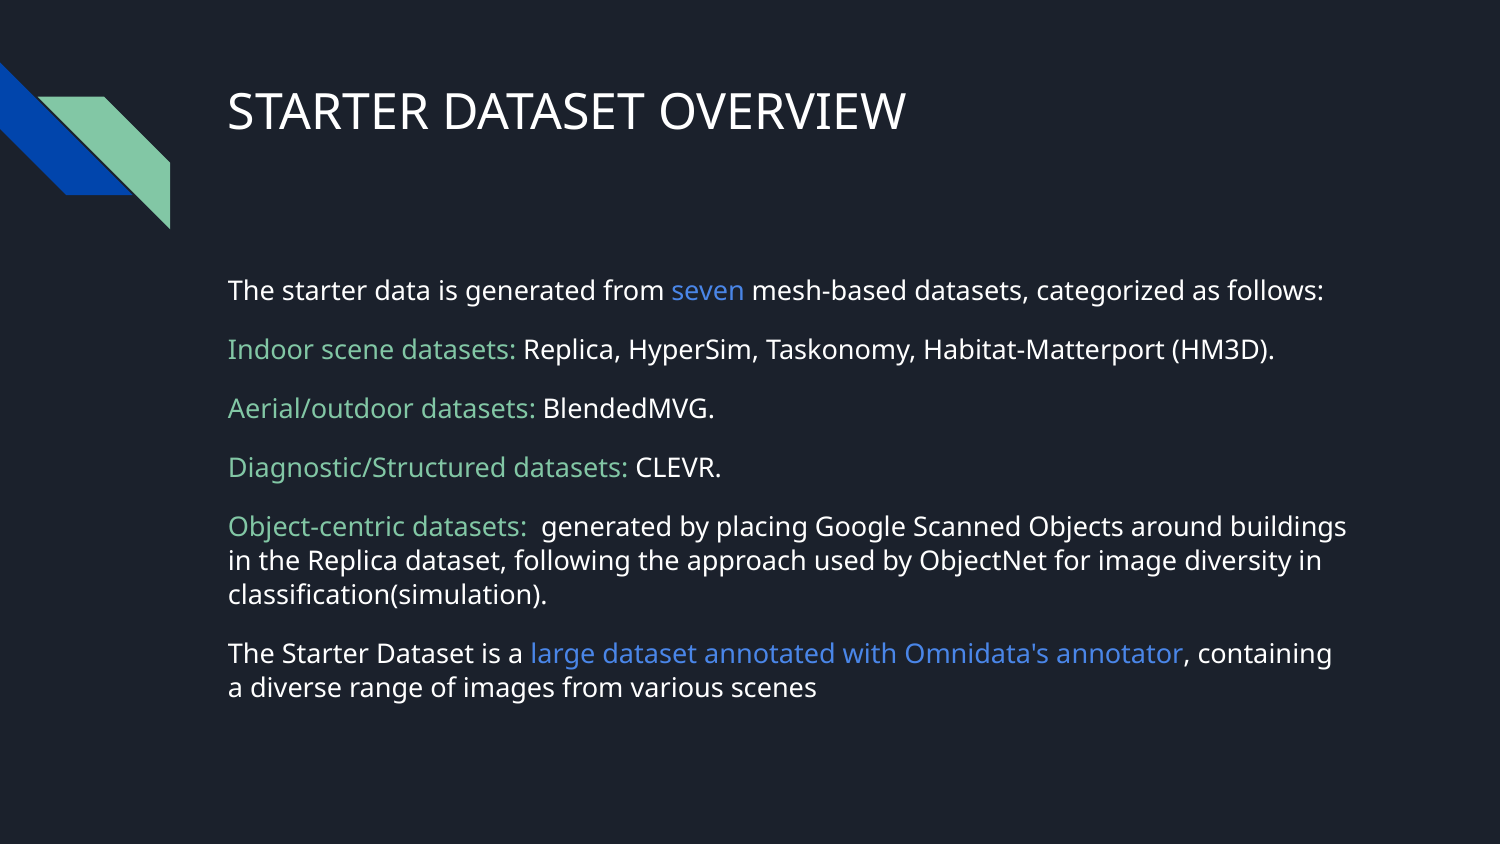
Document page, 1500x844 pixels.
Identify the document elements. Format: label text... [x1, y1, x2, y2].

title STARTER DATASET OVERVIEW [212, 64, 1368, 215]
list The starter data is generated from seven mesh-based datasets, categorized as follows: Indoor scene datasets: Replica, HyperSim, Taskonomy, Habitat-Matterport (HM3D). Aerial/outdoor datasets: BlendedMVG. Diagnostic/Structured datasets: CLEVR. Object-centric datasets: generated by placing Google Scanned Objects around buildings in the Replica dataset, following the approach used by ObjectNet for image diversity in classification(simulation). The Starter Dataset is a large dataset annotated with Omnidata's annotator, containing a diverse range of images from various scenes [212, 257, 1368, 735]
